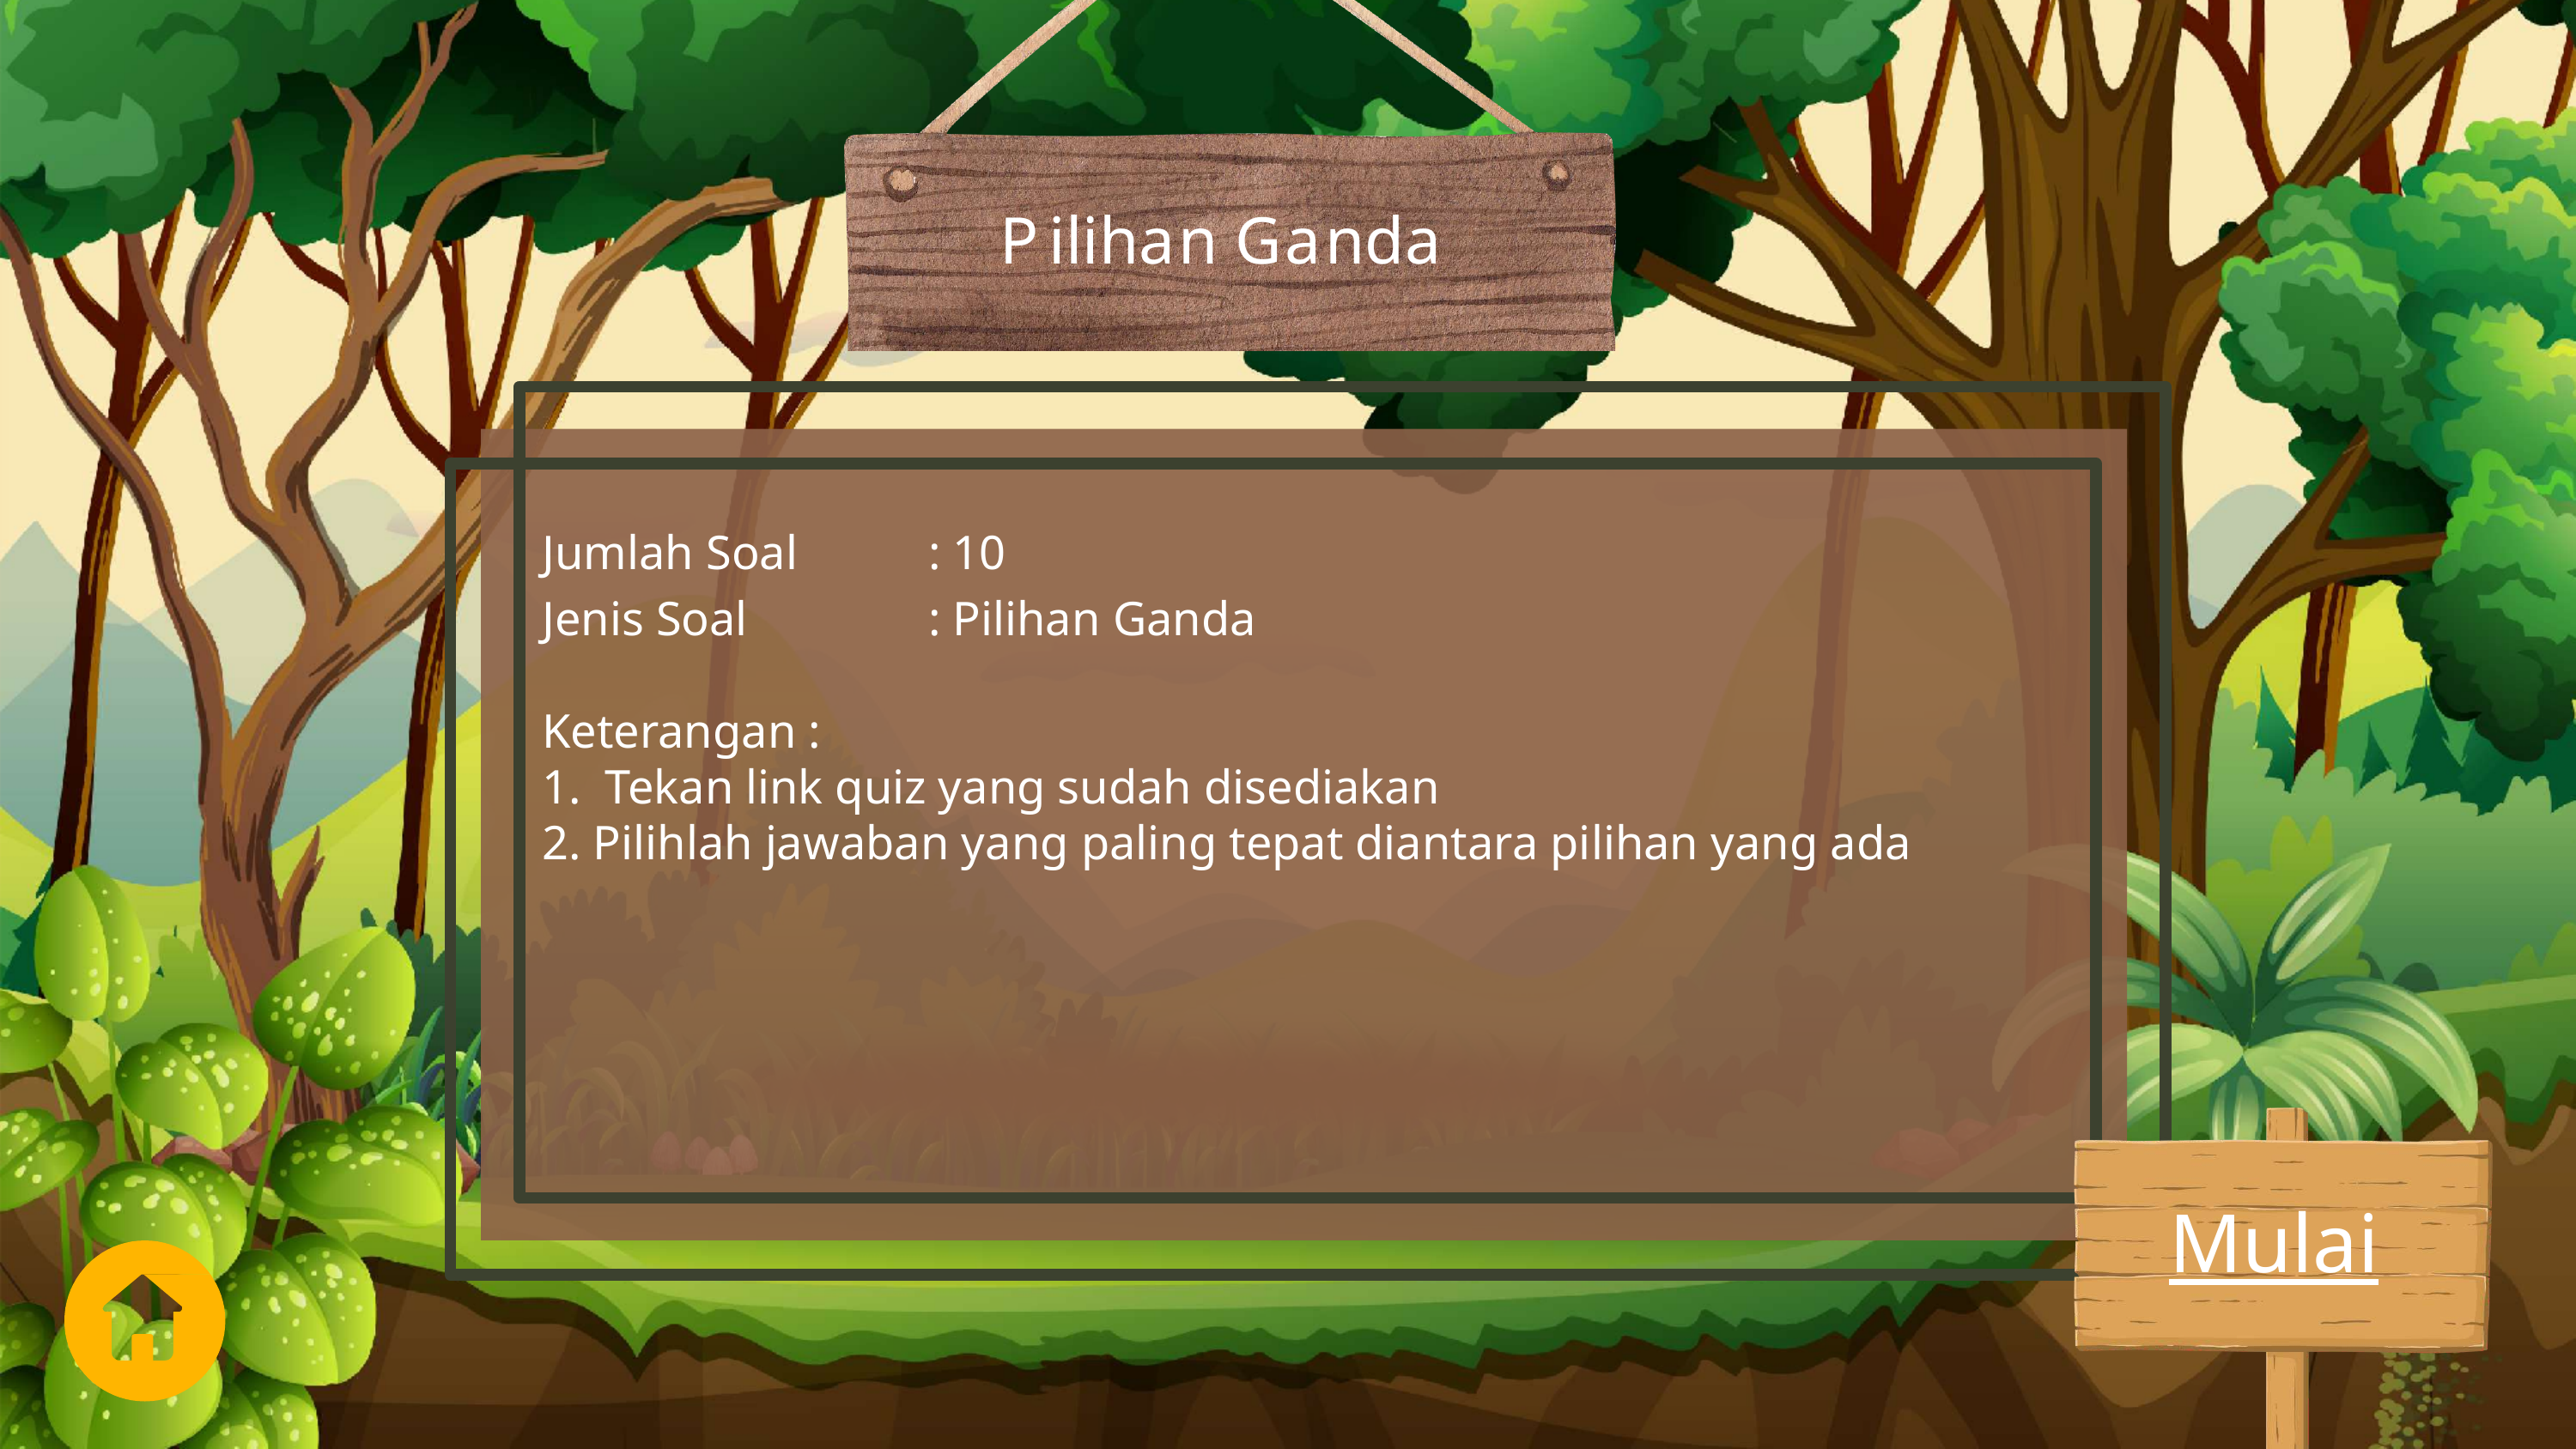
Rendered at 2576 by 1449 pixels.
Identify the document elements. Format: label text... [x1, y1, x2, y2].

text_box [444, 380, 2172, 1282]
title Pilihan Ganda [998, 358, 1548, 378]
picture [0, 0, 2576, 1449]
text_box [64, 1240, 226, 1402]
